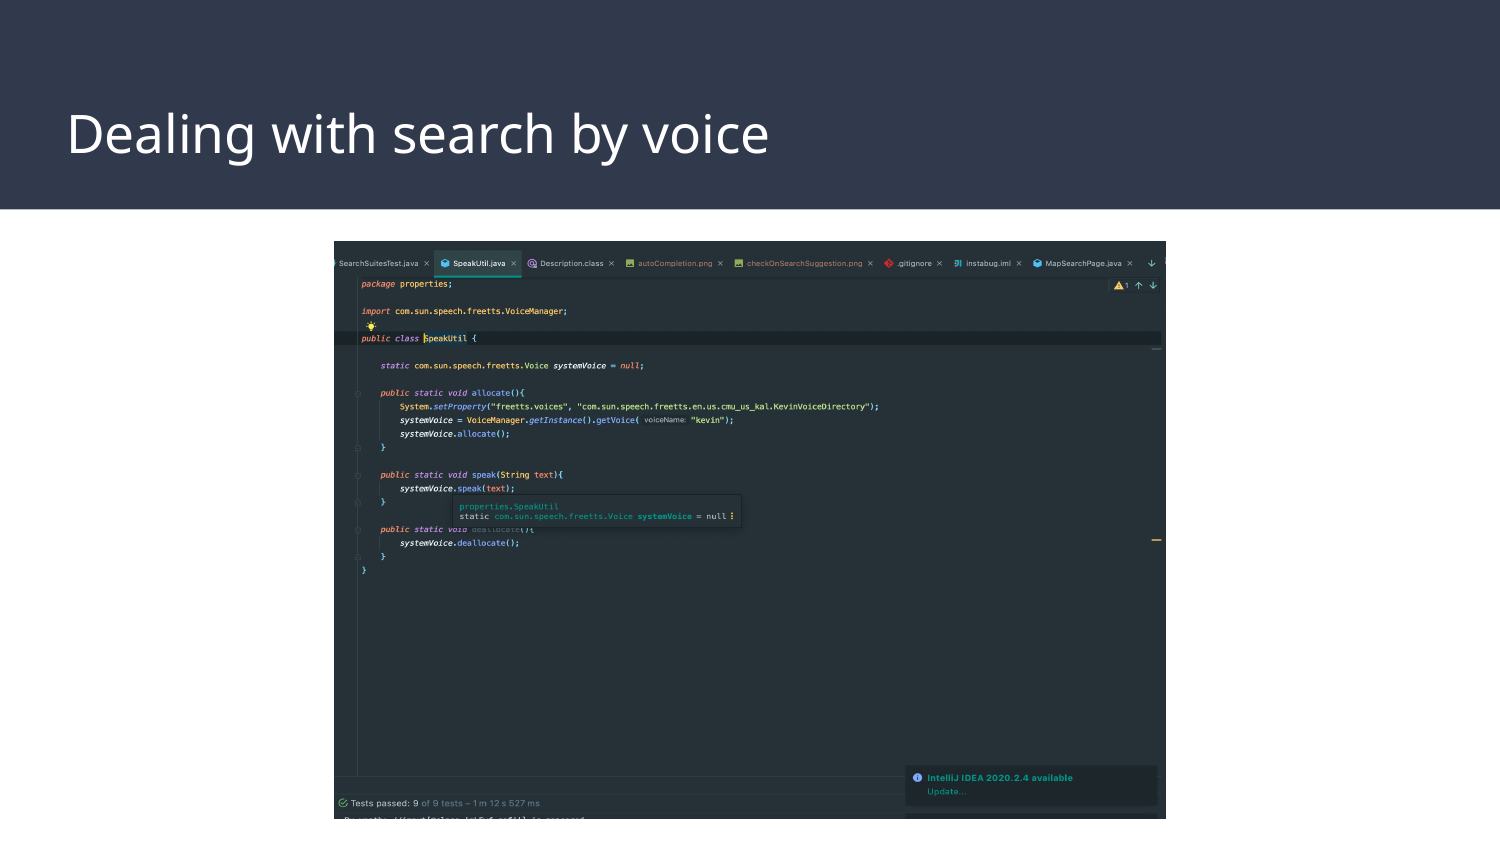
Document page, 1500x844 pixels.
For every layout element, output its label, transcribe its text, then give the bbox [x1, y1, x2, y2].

title Dealing with search by voice [51, 82, 1449, 185]
picture [333, 241, 1167, 819]
